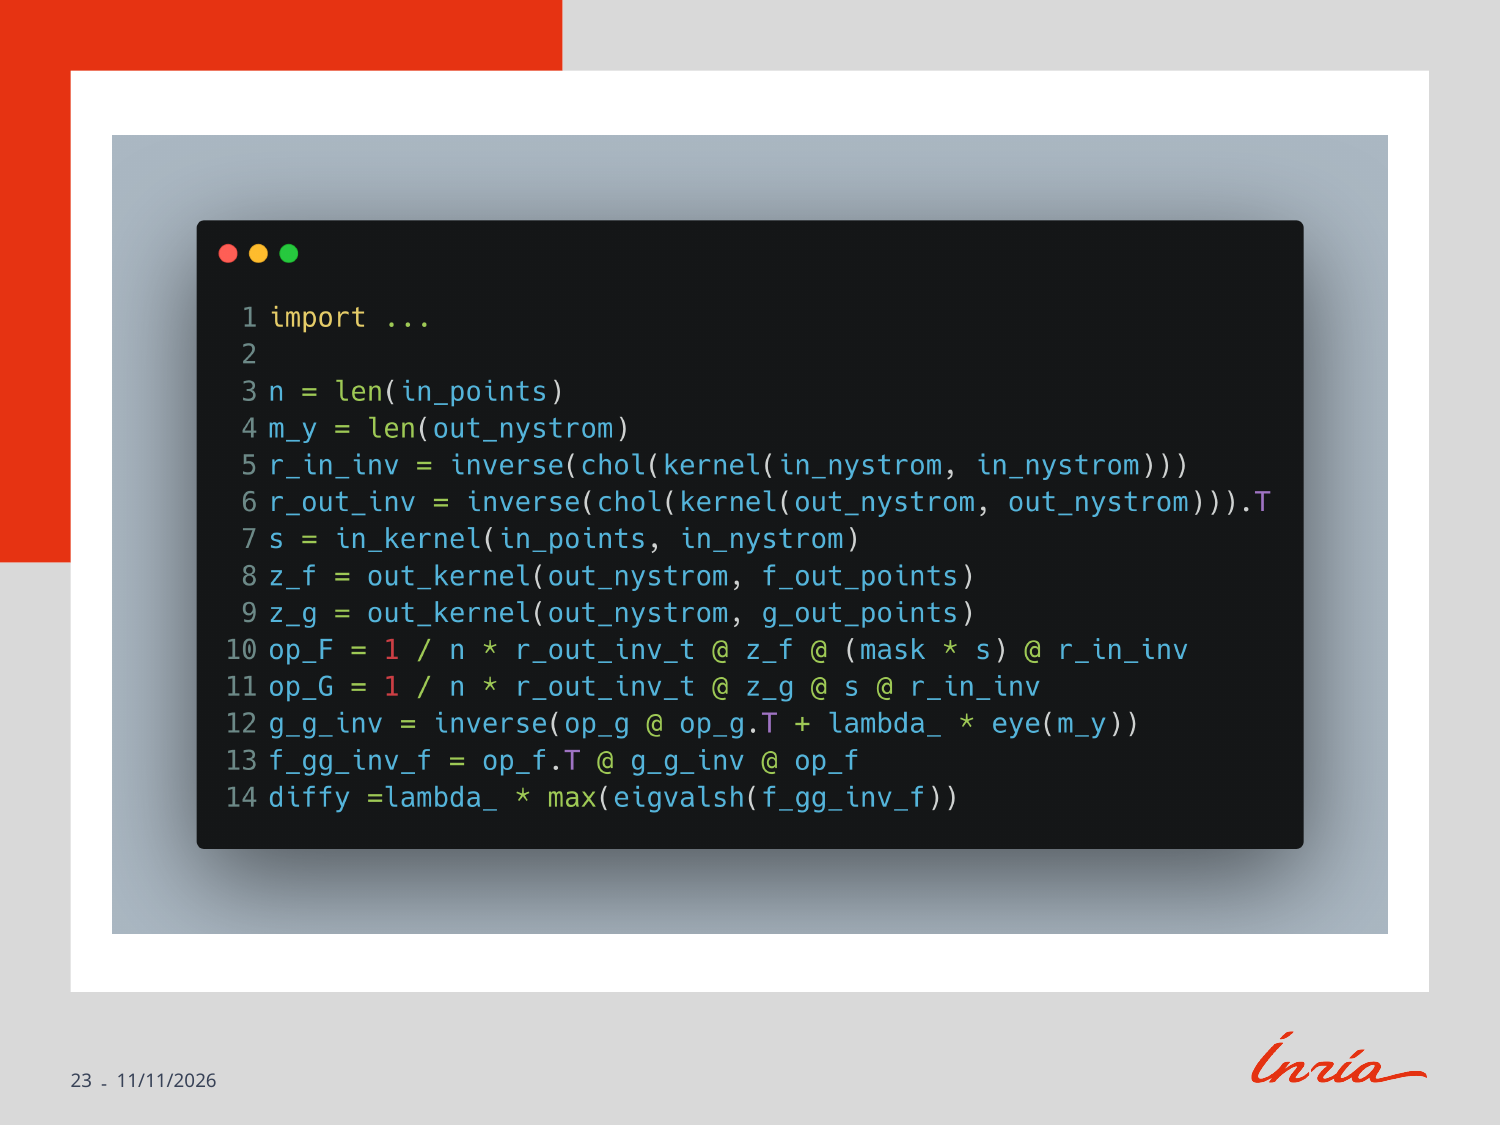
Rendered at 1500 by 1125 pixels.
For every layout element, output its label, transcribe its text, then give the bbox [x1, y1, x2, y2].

footer - [95, 1046, 113, 1094]
picture [1243, 1023, 1435, 1091]
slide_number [116, 1046, 559, 1094]
picture [112, 135, 1388, 934]
slide_number 23 [70, 1046, 95, 1094]
